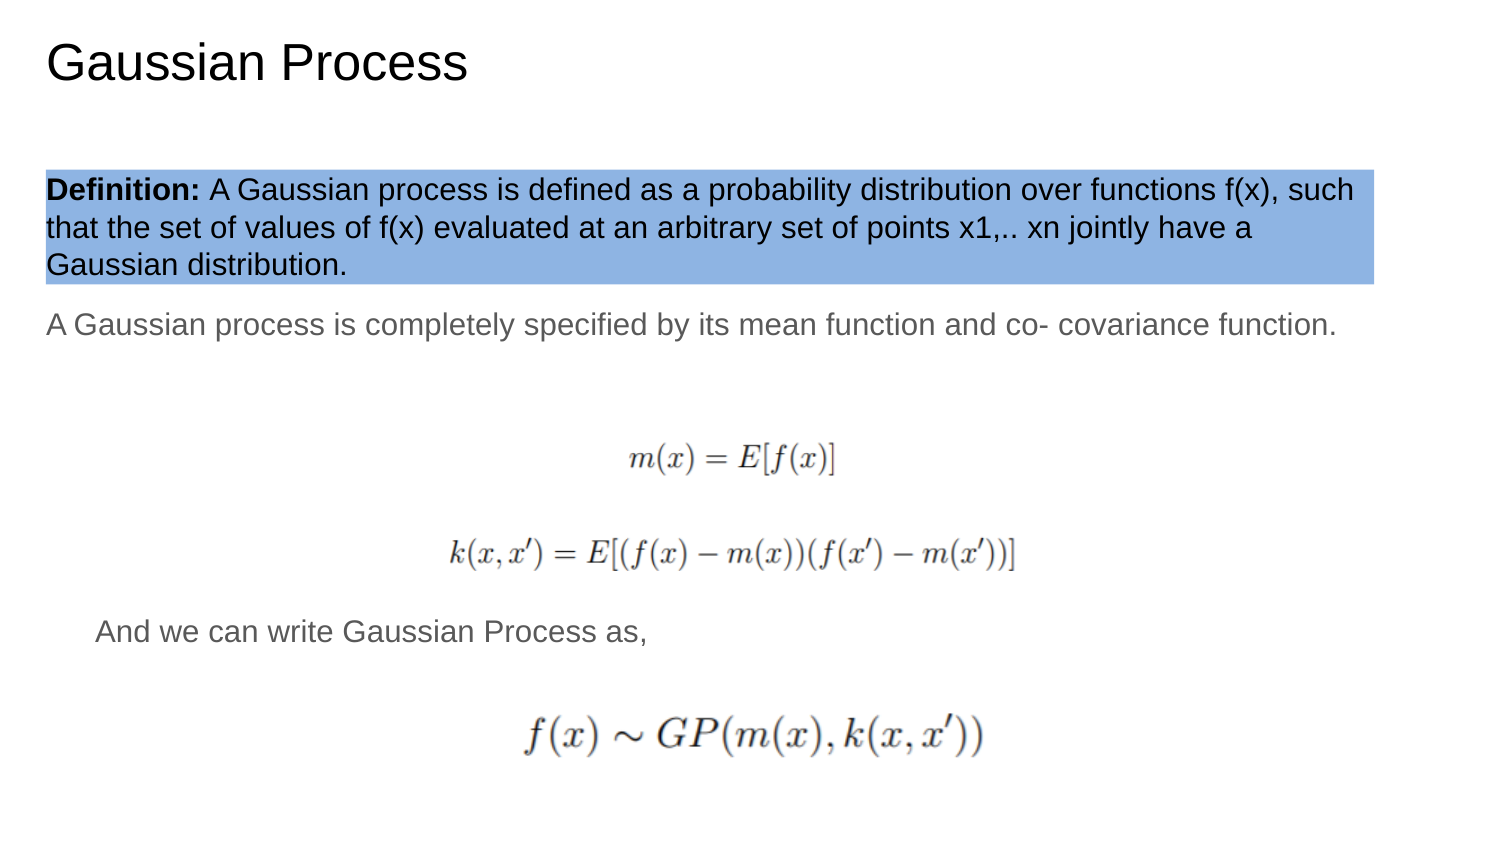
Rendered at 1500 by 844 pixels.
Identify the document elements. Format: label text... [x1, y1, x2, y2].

picture [499, 679, 1025, 777]
picture [412, 432, 1054, 591]
title Gaussian Process [45, 28, 1420, 92]
list Definition: A Gaussian process is defined as a probability distribution over functions f(x), such that the set of values of f(x) evaluated at an arbitrary set of points x1,.. xn jointly have a Gaussian distribution. A Gaussian process is completely specified by its mean function and co- covariance function. [45, 169, 1375, 285]
text_box And we can write Gaussian Process as, [95, 618, 1371, 679]
